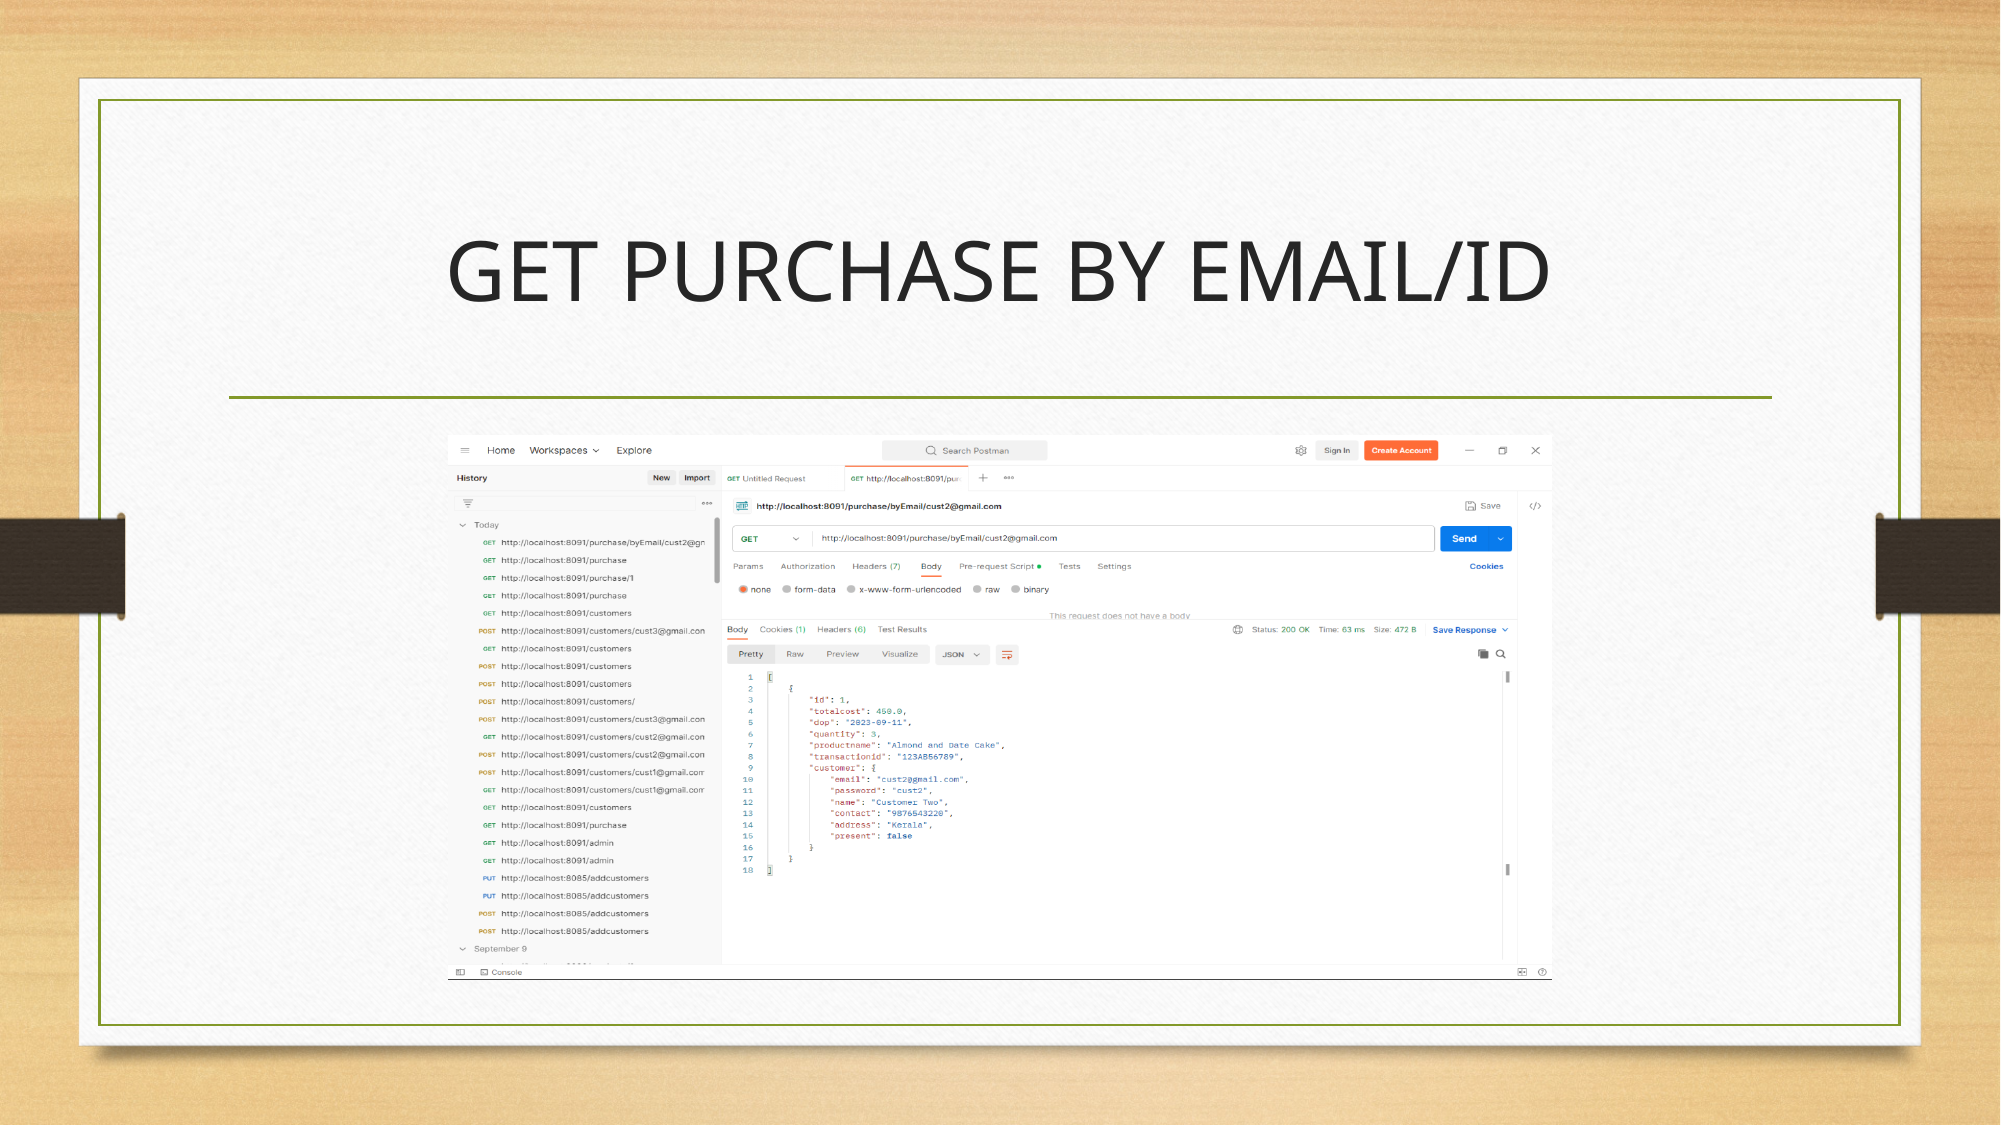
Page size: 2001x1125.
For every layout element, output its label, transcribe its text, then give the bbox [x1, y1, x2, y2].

title GET PURCHASE BY EMAIL/ID [212, 161, 1788, 375]
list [448, 434, 1552, 980]
picture [0, 0, 2001, 1125]
